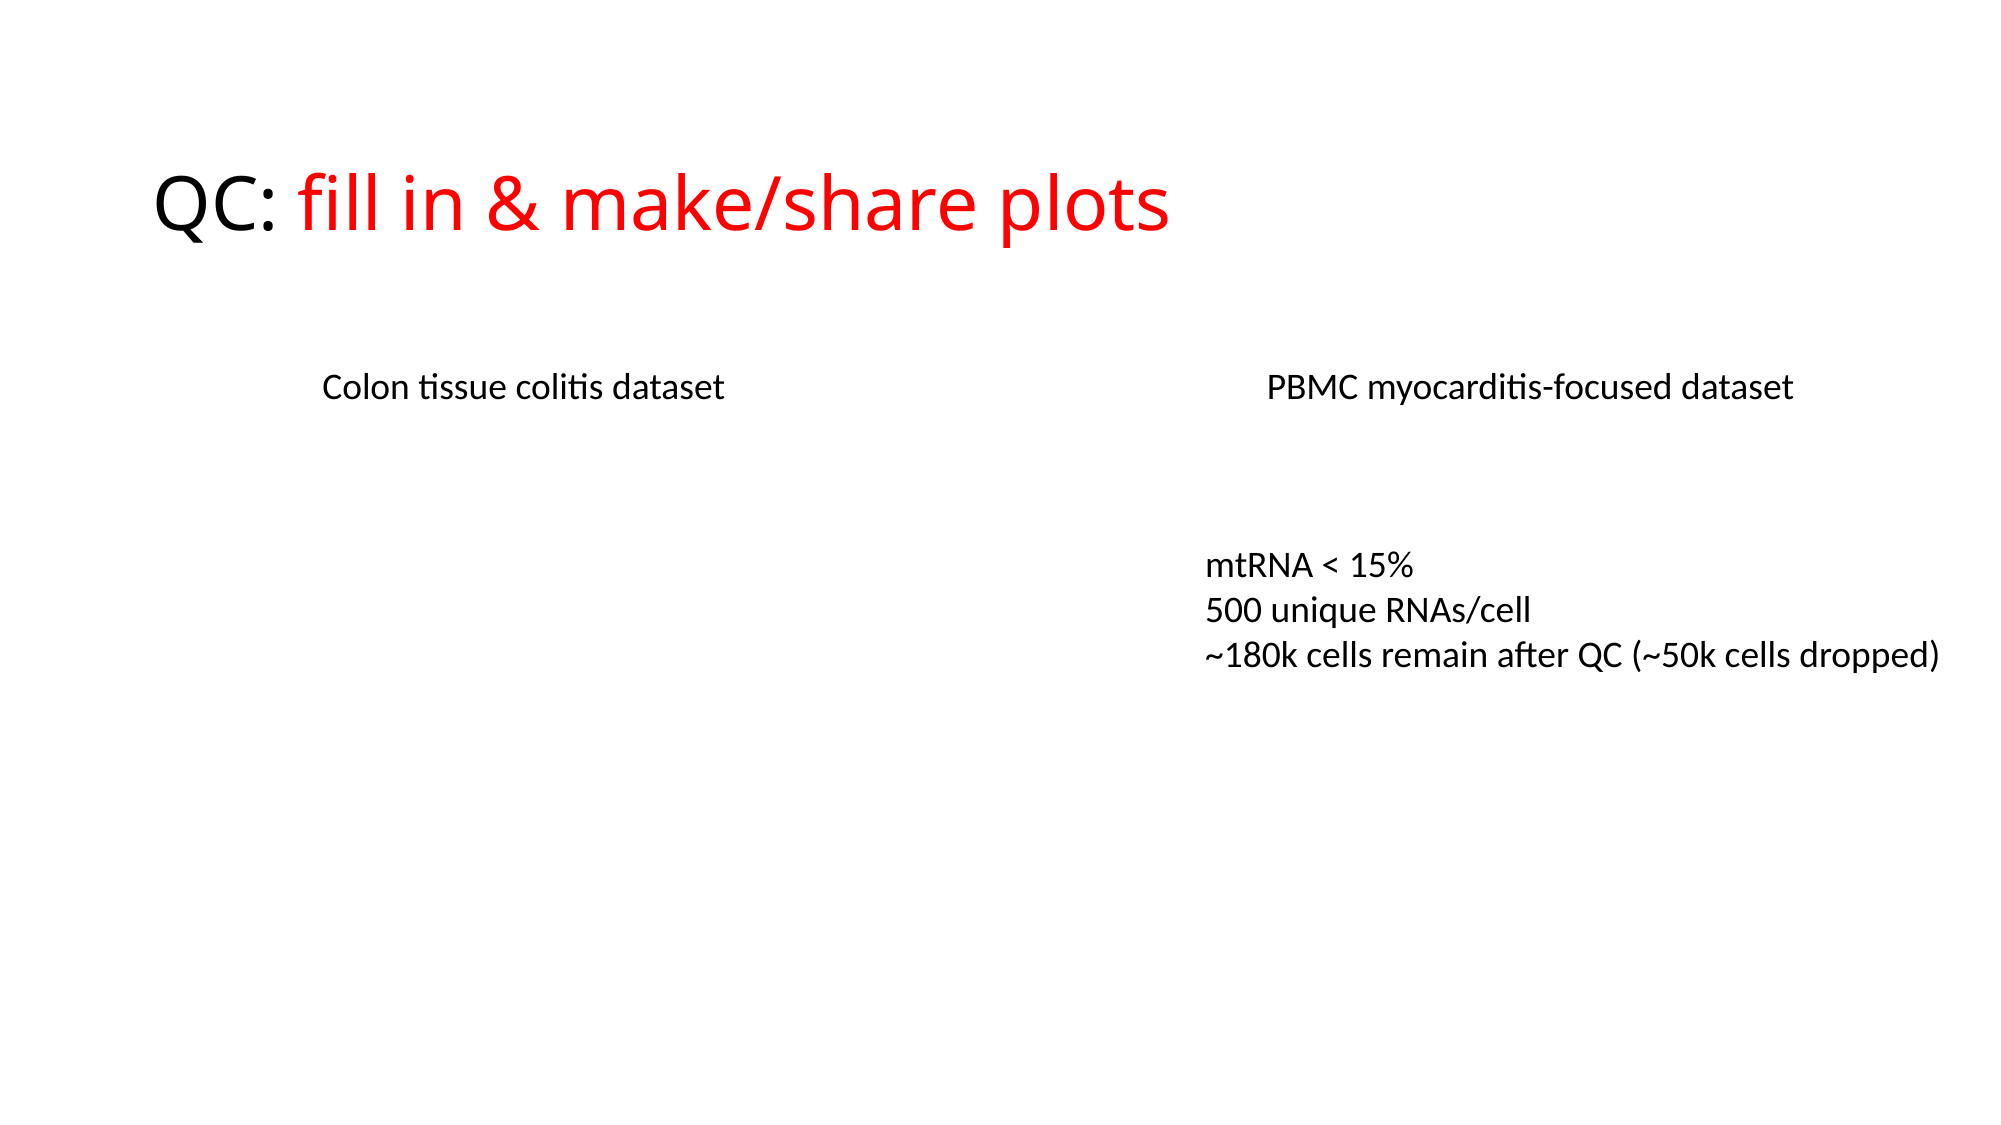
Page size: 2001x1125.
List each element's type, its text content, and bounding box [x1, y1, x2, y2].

title QC: fill in & make/share plots [137, 97, 1805, 315]
text_box PBMC myocarditis-focused dataset [1309, 355, 2000, 415]
text_box Colon tissue colitis dataset [307, 355, 1309, 415]
text_box mtRNA < 15% 500 unique RNAs/cell ~180k cells remain after QC (~50k cells dropped) [1190, 532, 1957, 682]
